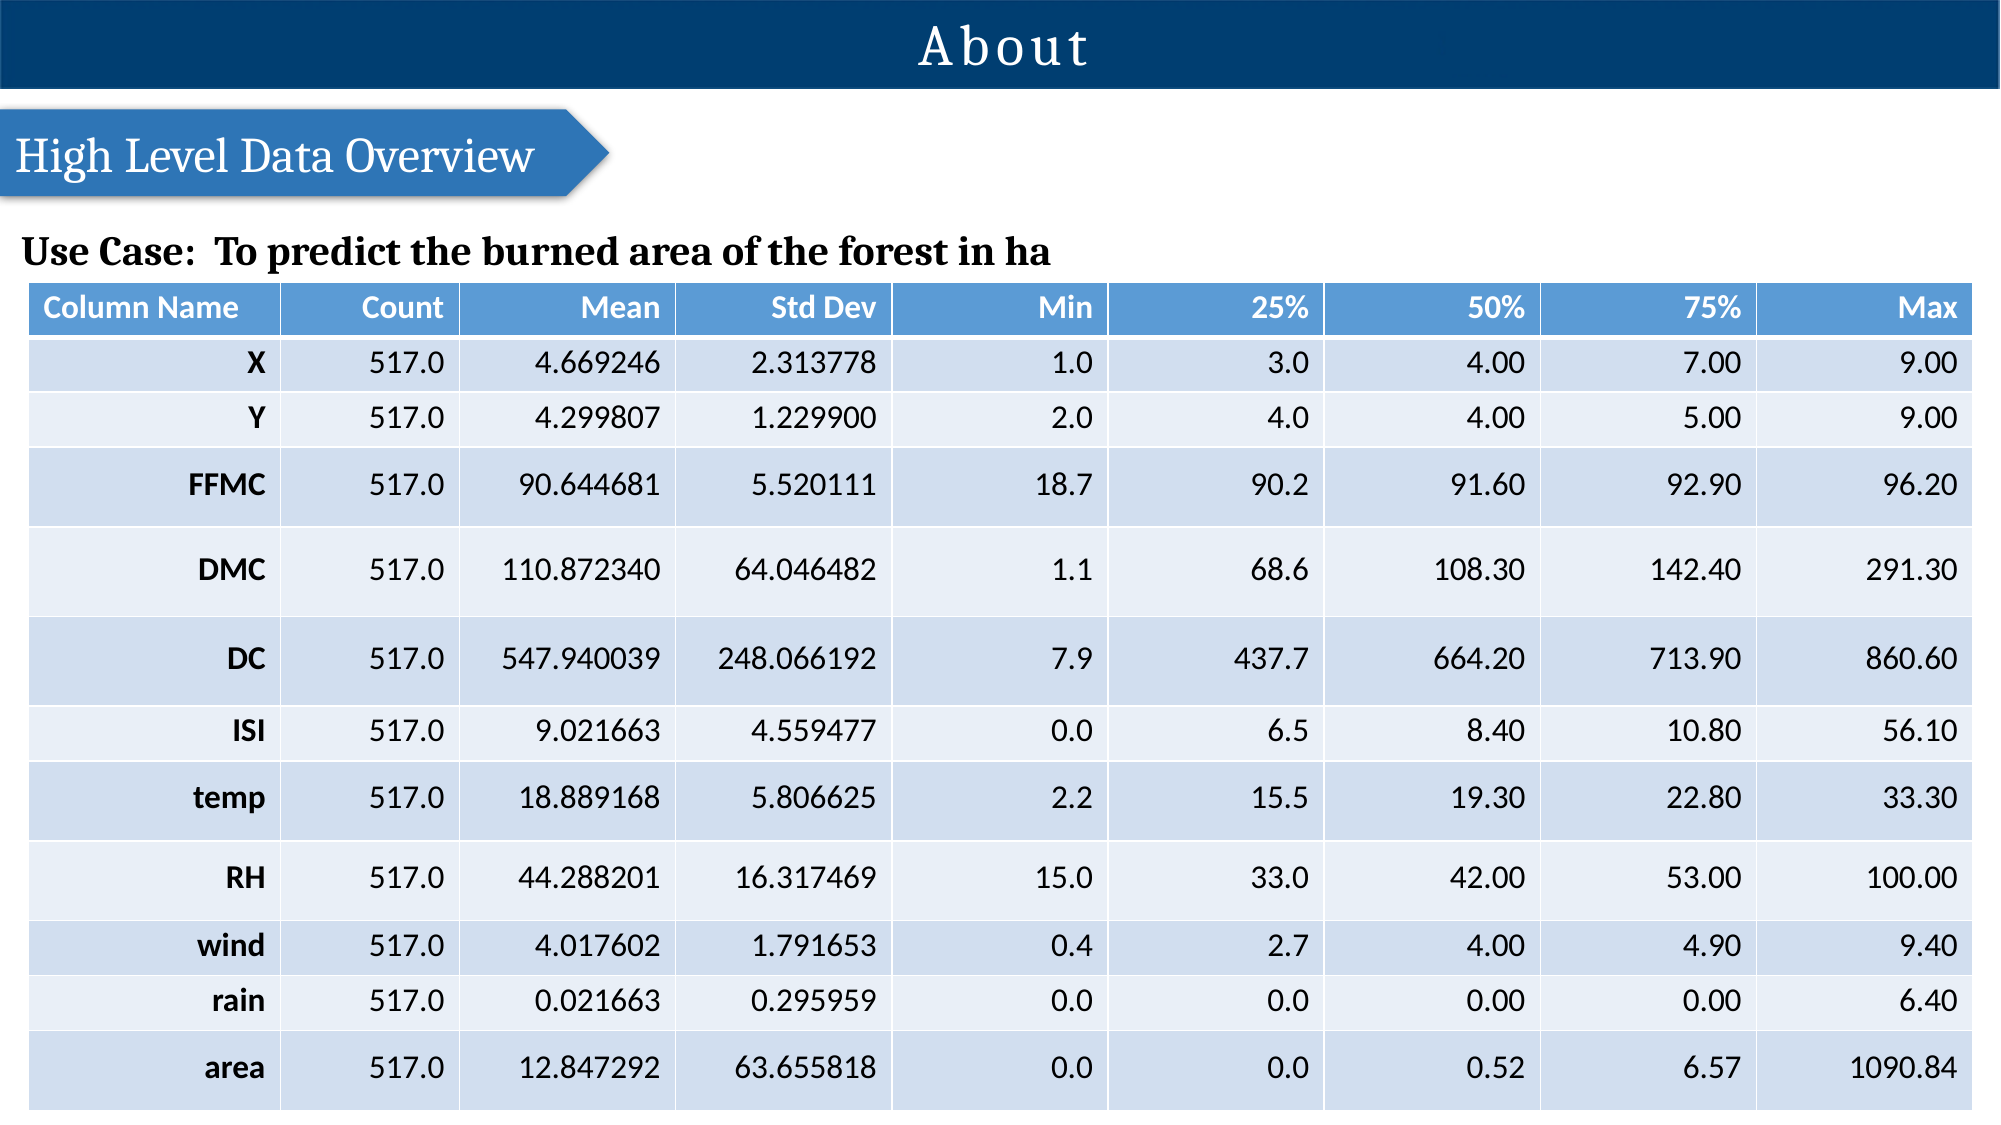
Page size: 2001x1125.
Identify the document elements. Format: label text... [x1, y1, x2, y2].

table_header 25% [1109, 283, 1323, 335]
table_header Mean [460, 283, 675, 335]
table_cell 90.2 [1109, 448, 1323, 526]
table_cell 16.317469 [676, 842, 891, 920]
table_cell 2.7 [1109, 921, 1323, 975]
table_cell 9.00 [1757, 393, 1972, 446]
table_cell 9.00 [1757, 340, 1972, 391]
table_cell 19.30 [1325, 762, 1540, 840]
table_cell 53.00 [1541, 842, 1756, 920]
table_cell 108.30 [1325, 528, 1540, 616]
table_cell 4.0 [1109, 393, 1323, 446]
table_cell 8.40 [1325, 707, 1540, 760]
table_cell DMC [29, 528, 280, 616]
table_cell 4.299807 [460, 393, 675, 446]
table_cell 33.0 [1109, 842, 1323, 920]
table_cell 91.60 [1325, 448, 1540, 526]
table_cell 1.791653 [676, 921, 891, 975]
table_cell 0.0 [893, 976, 1107, 1030]
table_cell 0.4 [893, 921, 1107, 975]
table_cell 1.0 [893, 340, 1107, 391]
table_cell 22.80 [1541, 762, 1756, 840]
text_box High Level Data Overview [0, 109, 610, 197]
table_cell Y [29, 393, 280, 446]
table_cell 1090.84 [1757, 1031, 1972, 1110]
table_cell 18.7 [893, 448, 1107, 526]
table_cell temp [29, 762, 280, 840]
table_header Std Dev [676, 283, 891, 335]
table_cell area [29, 1031, 280, 1110]
table_cell 9.40 [1757, 921, 1972, 975]
table_cell 7.9 [893, 617, 1107, 705]
table_cell ISI [29, 707, 280, 760]
table_cell 4.669246 [460, 340, 675, 391]
table_cell 1.229900 [676, 393, 891, 446]
table_cell 517.0 [281, 1031, 459, 1110]
table_cell 517.0 [281, 921, 459, 975]
table_cell X [29, 340, 280, 391]
table_cell 517.0 [281, 340, 459, 391]
table_cell 90.644681 [460, 448, 675, 526]
table_cell rain [29, 976, 280, 1030]
table_cell 44.288201 [460, 842, 675, 920]
table_cell 517.0 [281, 976, 459, 1030]
table_cell 142.40 [1541, 528, 1756, 616]
table_cell 6.57 [1541, 1031, 1756, 1110]
table_cell 4.00 [1325, 393, 1540, 446]
table_cell 0.021663 [460, 976, 675, 1030]
table_cell 517.0 [281, 393, 459, 446]
table_cell 4.00 [1325, 340, 1540, 391]
table_cell 5.806625 [676, 762, 891, 840]
table_cell 7.00 [1541, 340, 1756, 391]
table_cell 9.021663 [460, 707, 675, 760]
table_cell 517.0 [281, 448, 459, 526]
table_cell 437.7 [1109, 617, 1323, 705]
table_cell 4.00 [1325, 921, 1540, 975]
table_cell 517.0 [281, 528, 459, 616]
table_cell 56.10 [1757, 707, 1972, 760]
table_cell 4.90 [1541, 921, 1756, 975]
table_cell 33.30 [1757, 762, 1972, 840]
table_cell 713.90 [1541, 617, 1756, 705]
table_cell 68.6 [1109, 528, 1323, 616]
table_cell 15.5 [1109, 762, 1323, 840]
table_cell 517.0 [281, 617, 459, 705]
table_cell 96.20 [1757, 448, 1972, 526]
table_header 75% [1541, 283, 1756, 335]
table_cell 517.0 [281, 707, 459, 760]
table_cell 860.60 [1757, 617, 1972, 705]
table_cell RH [29, 842, 280, 920]
table_cell 664.20 [1325, 617, 1540, 705]
table_cell 100.00 [1757, 842, 1972, 920]
table_cell 0.0 [893, 1031, 1107, 1110]
text_box Use Case: To predict the burned area of the forest in ha [6, 216, 1089, 282]
table_cell 1.1 [893, 528, 1107, 616]
table_cell 291.30 [1757, 528, 1972, 616]
table_cell 18.889168 [460, 762, 675, 840]
table_cell 2.313778 [676, 340, 891, 391]
table_cell 6.40 [1757, 976, 1972, 1030]
table_cell 0.0 [1109, 976, 1323, 1030]
table_cell 110.872340 [460, 528, 675, 616]
table_cell 517.0 [281, 842, 459, 920]
table_cell 15.0 [893, 842, 1107, 920]
table_cell wind [29, 921, 280, 975]
table_cell 42.00 [1325, 842, 1540, 920]
table_cell 0.0 [1109, 1031, 1323, 1110]
table_cell 5.520111 [676, 448, 891, 526]
table_cell 63.655818 [676, 1031, 891, 1110]
table_cell 0.00 [1541, 976, 1756, 1030]
table_cell 4.559477 [676, 707, 891, 760]
table_cell 10.80 [1541, 707, 1756, 760]
table_cell 2.0 [893, 393, 1107, 446]
table_cell 12.847292 [460, 1031, 675, 1110]
table_header Max [1757, 283, 1972, 335]
table_cell 64.046482 [676, 528, 891, 616]
table_cell 0.0 [893, 707, 1107, 760]
table_header 50% [1325, 283, 1540, 335]
table_header Min [893, 283, 1107, 335]
table_cell 0.52 [1325, 1031, 1540, 1110]
table_cell 92.90 [1541, 448, 1756, 526]
table_cell 2.2 [893, 762, 1107, 840]
table_cell 3.0 [1109, 340, 1323, 391]
table_header Column Name [29, 283, 280, 335]
table_cell 547.940039 [460, 617, 675, 705]
table_cell 6.5 [1109, 707, 1323, 760]
table_cell FFMC [29, 448, 280, 526]
table_cell 0.00 [1325, 976, 1540, 1030]
table_cell 5.00 [1541, 393, 1756, 446]
table_cell 517.0 [281, 762, 459, 840]
table_cell 248.066192 [676, 617, 891, 705]
table_header Count [281, 283, 459, 335]
picture [0, 0, 2000, 89]
table_cell DC [29, 617, 280, 705]
table_cell 0.295959 [676, 976, 891, 1030]
table_cell 4.017602 [460, 921, 675, 975]
